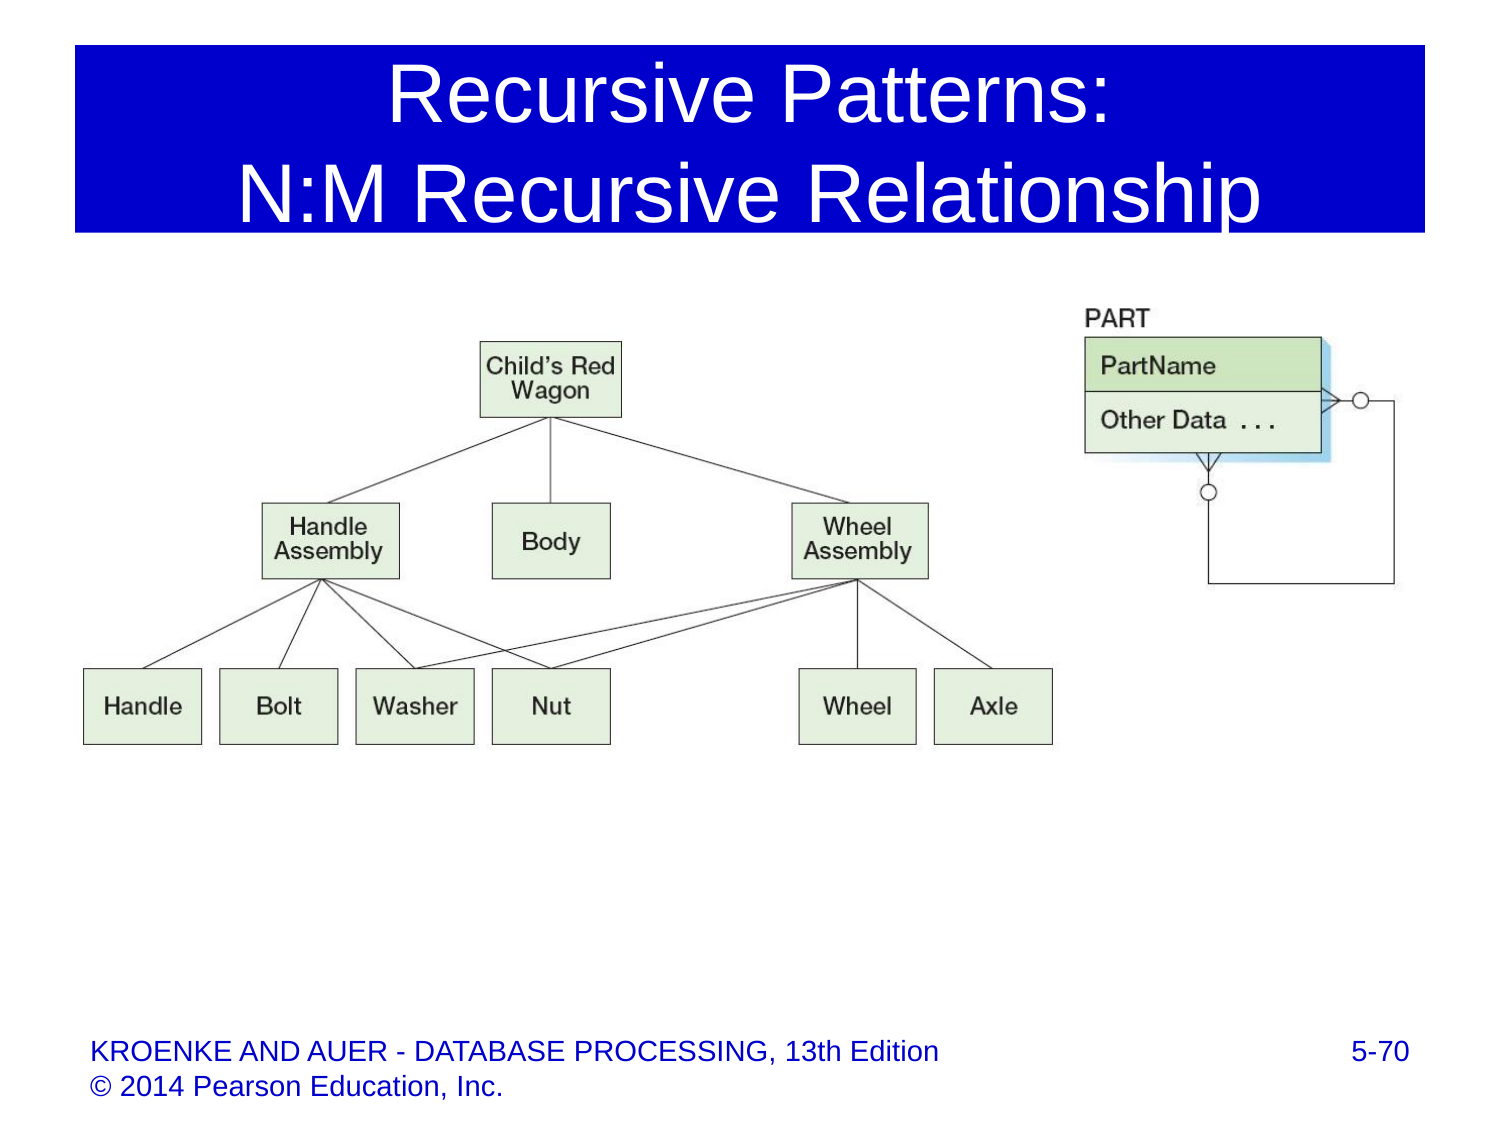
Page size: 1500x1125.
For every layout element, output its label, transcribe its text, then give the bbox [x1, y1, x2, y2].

title Recursive Patterns: N:M Recursive Relationship [75, 45, 1425, 233]
slide_number 5-70 [1074, 1024, 1426, 1103]
footer KROENKE AND AUER - DATABASE PROCESSING, 13th Edition © 2014 Pearson Education, Inc. [74, 1024, 976, 1104]
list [74, 331, 1063, 757]
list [1074, 299, 1416, 602]
